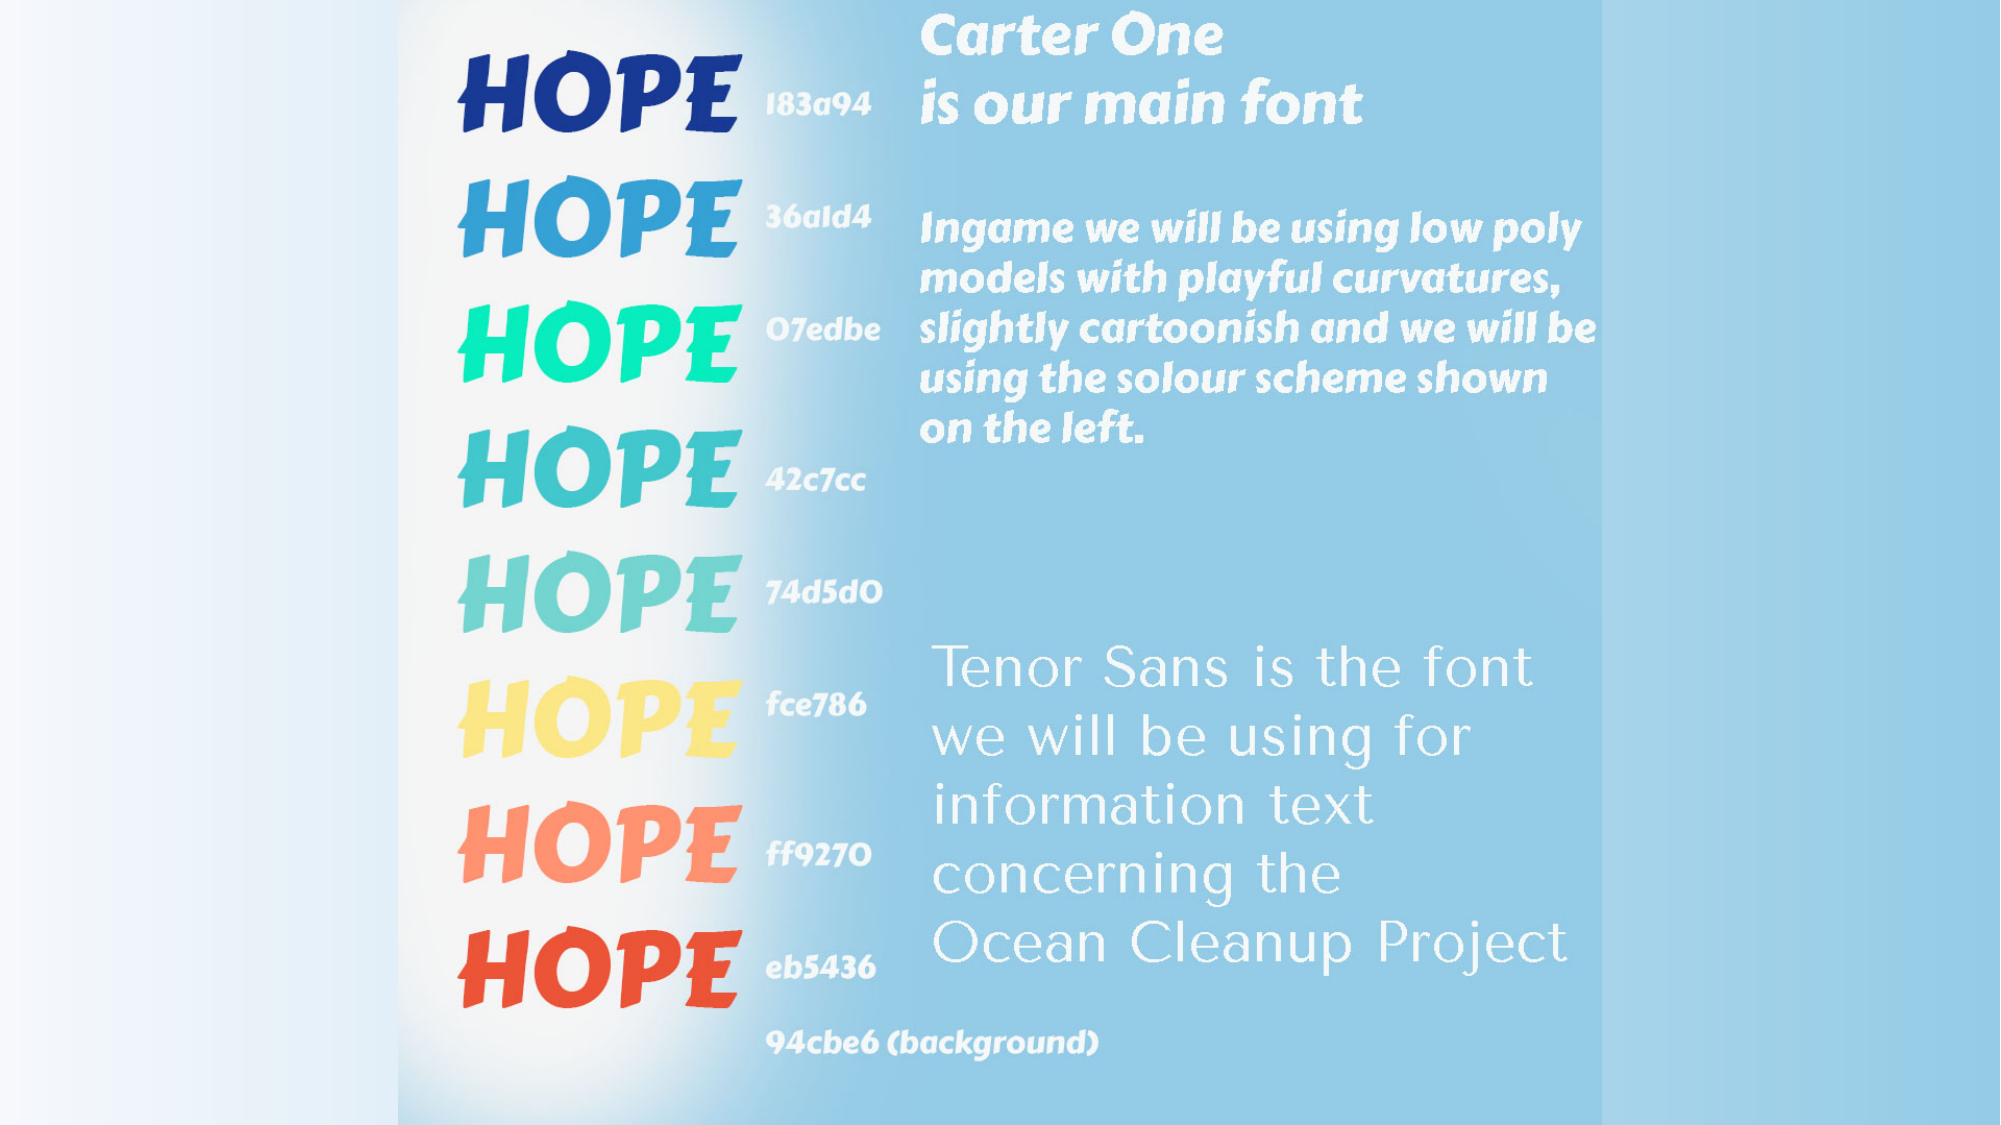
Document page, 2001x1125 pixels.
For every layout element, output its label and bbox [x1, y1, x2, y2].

list [398, 0, 1602, 1125]
